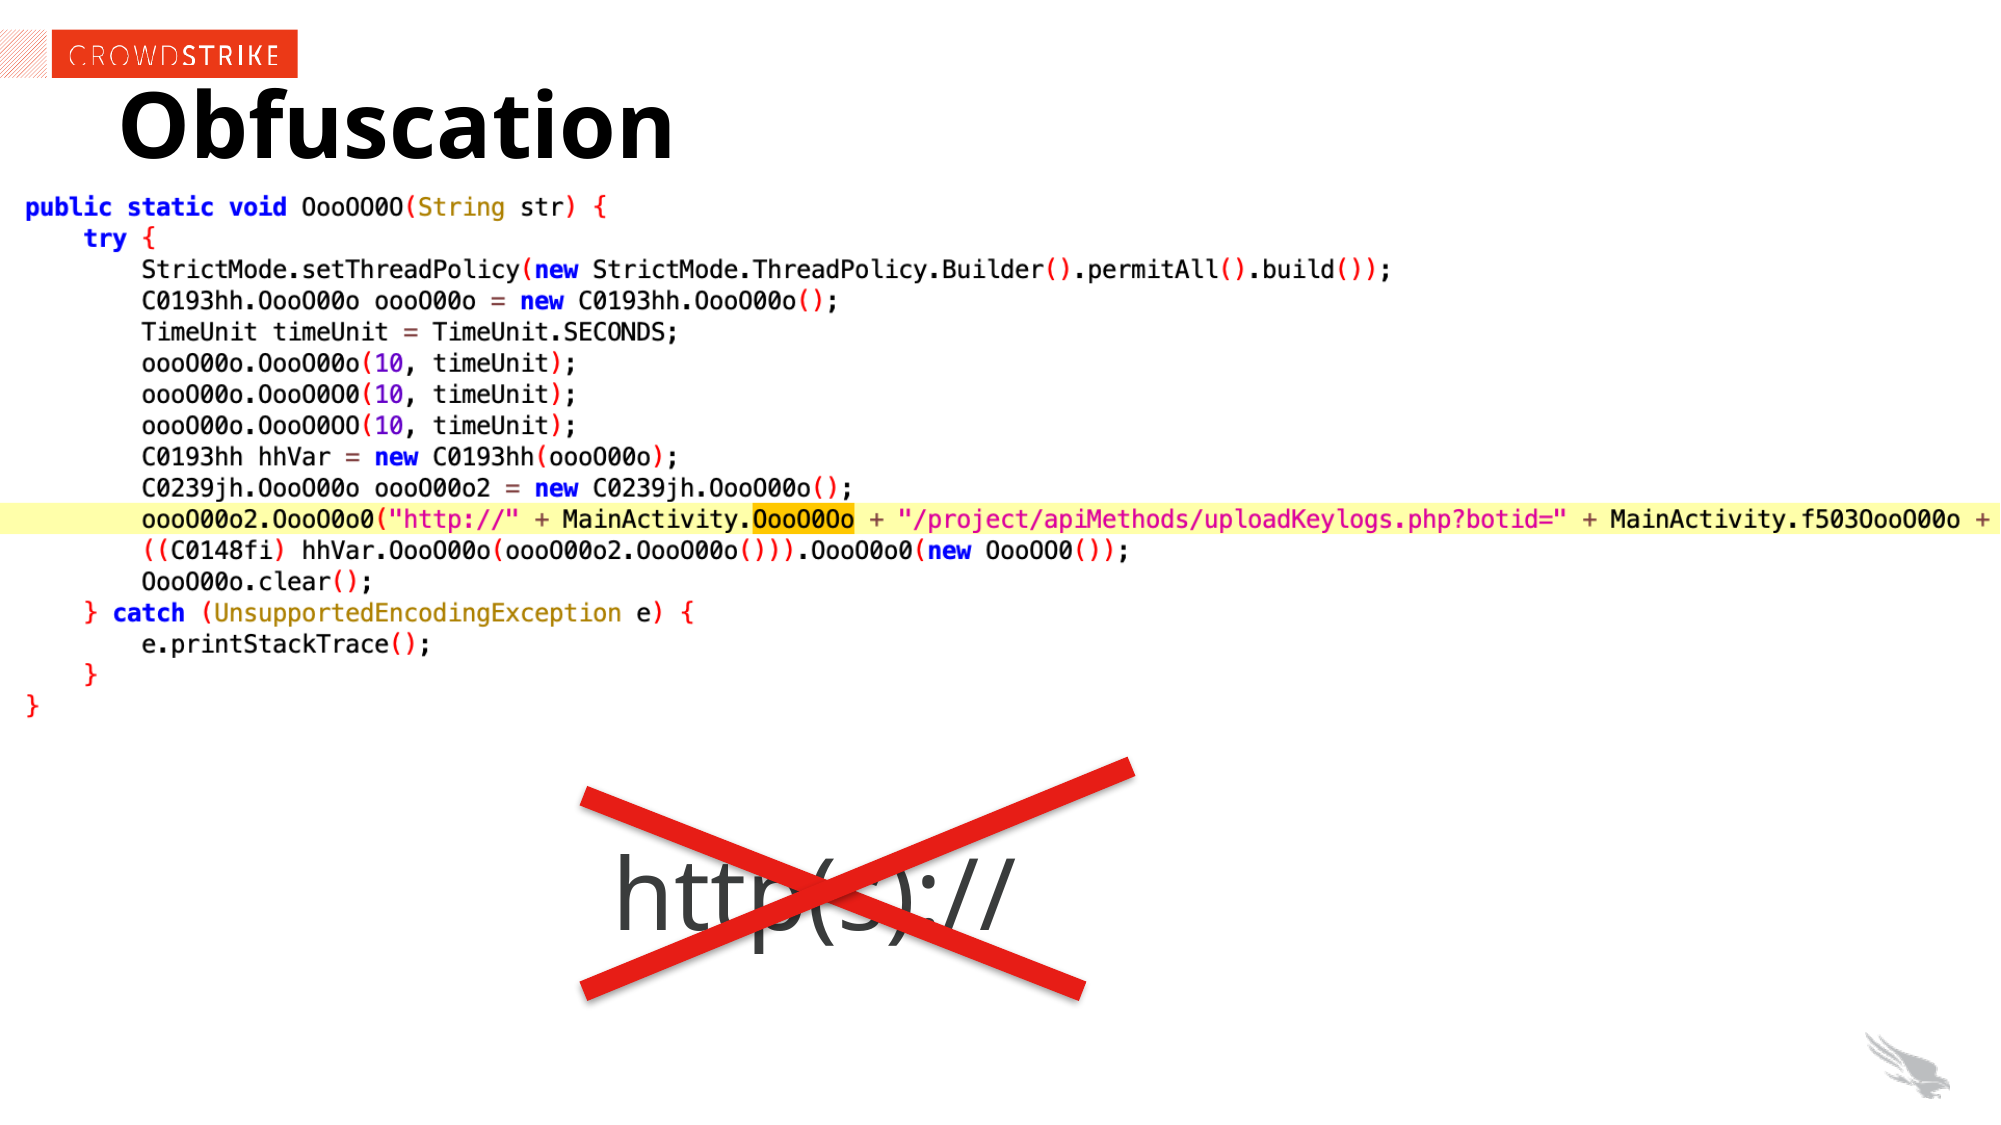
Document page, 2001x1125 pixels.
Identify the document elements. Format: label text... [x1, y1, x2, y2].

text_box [583, 765, 1132, 992]
picture [0, 172, 2000, 739]
text_box Obfuscation [115, 87, 1647, 171]
